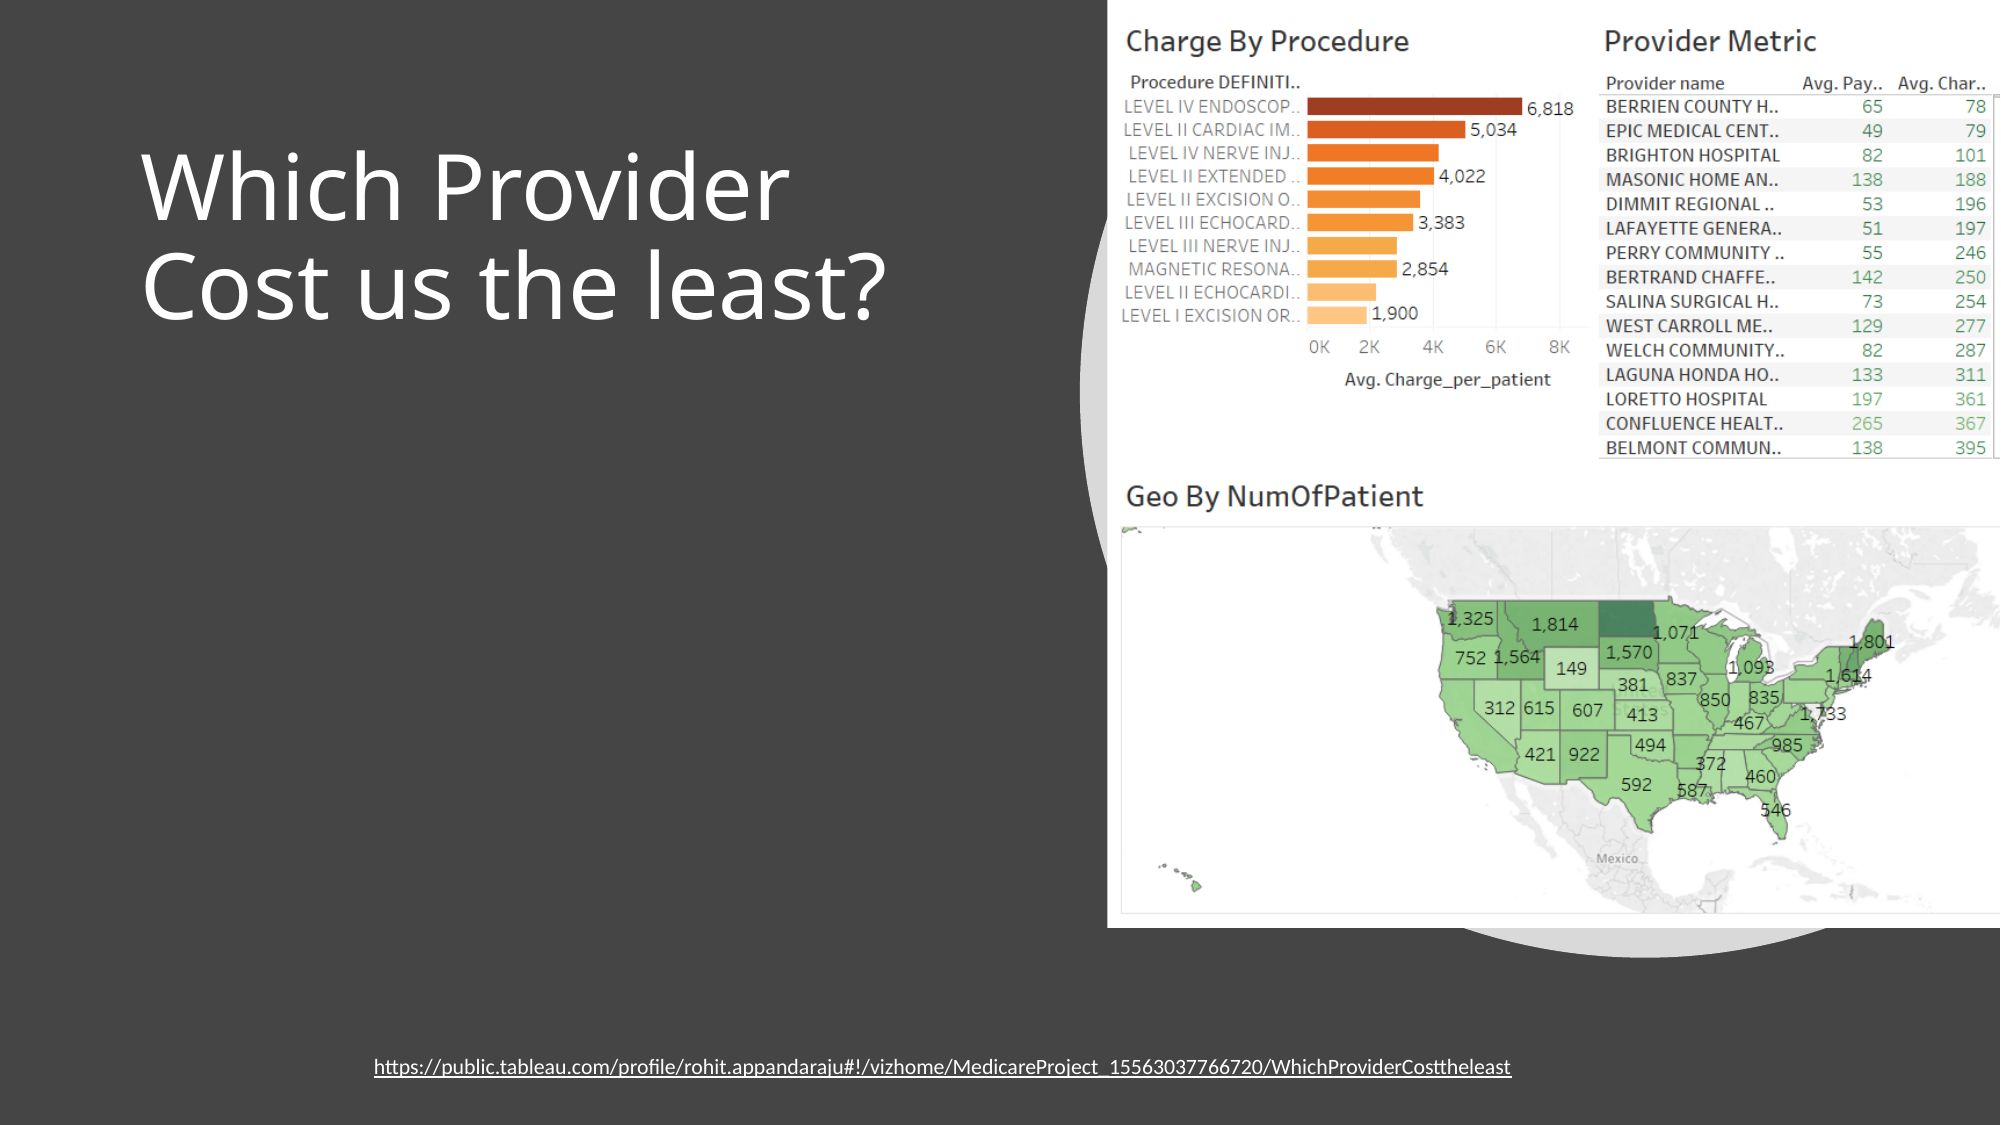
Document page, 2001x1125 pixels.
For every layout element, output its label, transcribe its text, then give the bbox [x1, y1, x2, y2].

text_box [1078, 215, 1107, 570]
title Which Provider Cost us the least? [125, 131, 997, 350]
text_box [1460, 928, 1830, 959]
text_box https://public.tableau.com/profile/rohit.appandaraju#!/vizhome/MedicareProject_15563037766720/WhichProviderCosttheleast [359, 1045, 2000, 1087]
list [1107, 0, 2000, 928]
